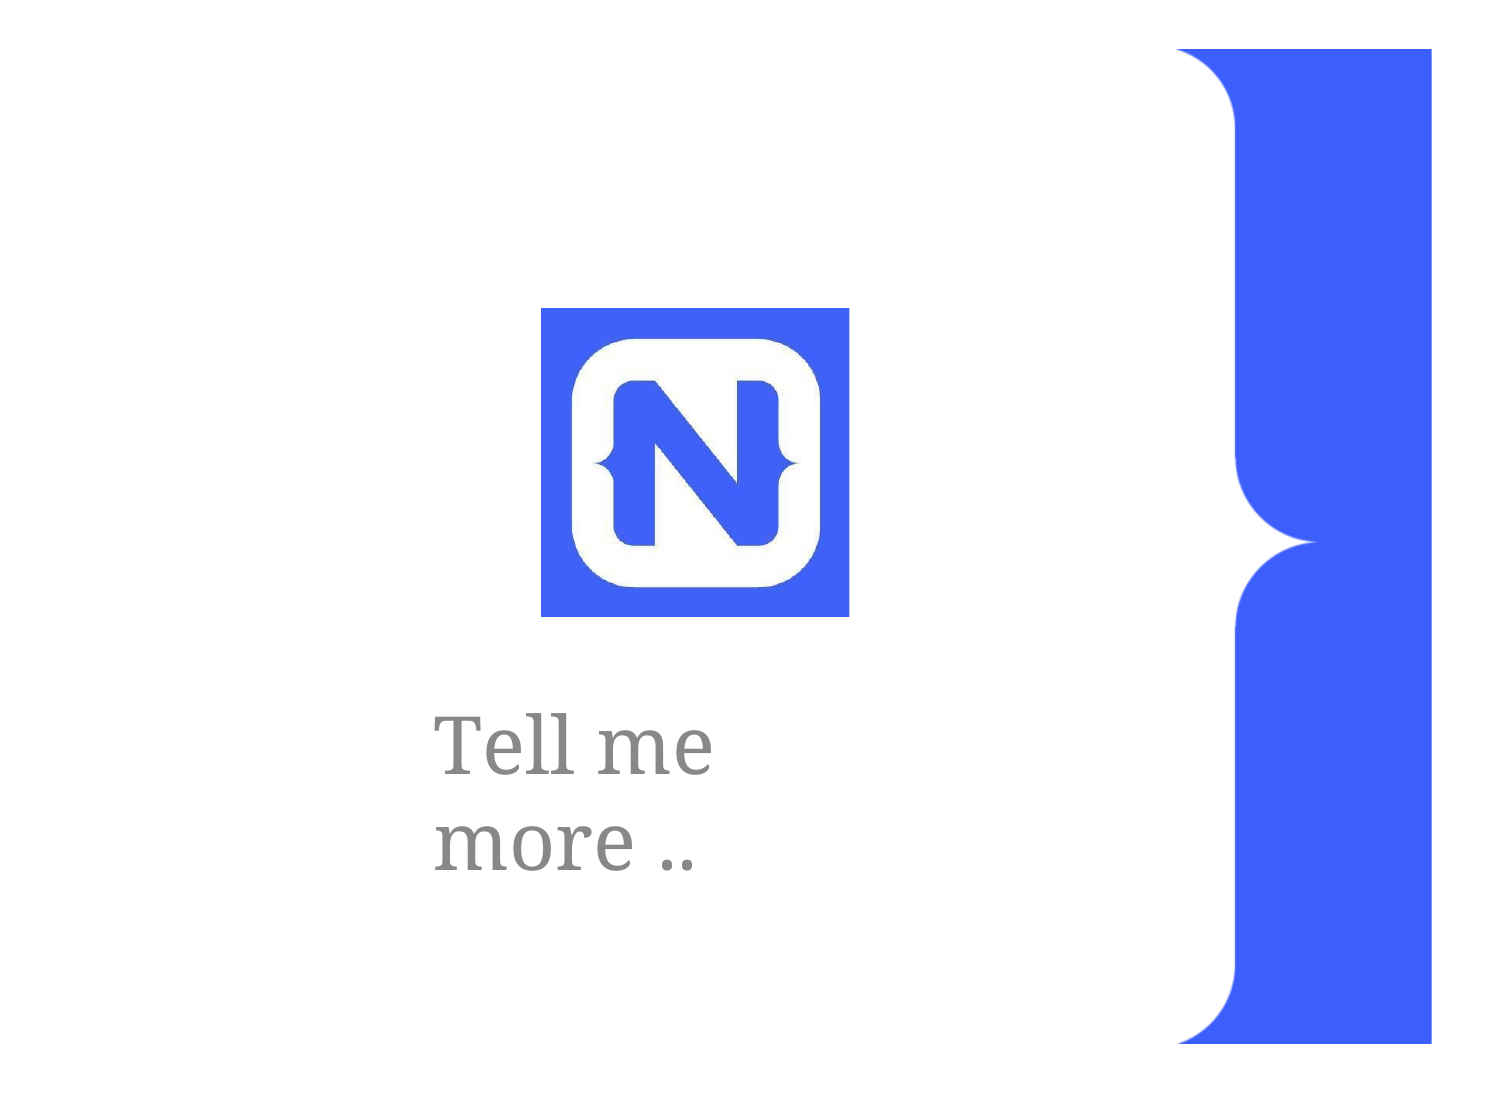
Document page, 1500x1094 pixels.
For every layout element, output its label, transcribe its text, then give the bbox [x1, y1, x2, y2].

text_box [541, 308, 850, 617]
text_box Tell me more .. [431, 694, 961, 887]
picture [894, 49, 1432, 1044]
